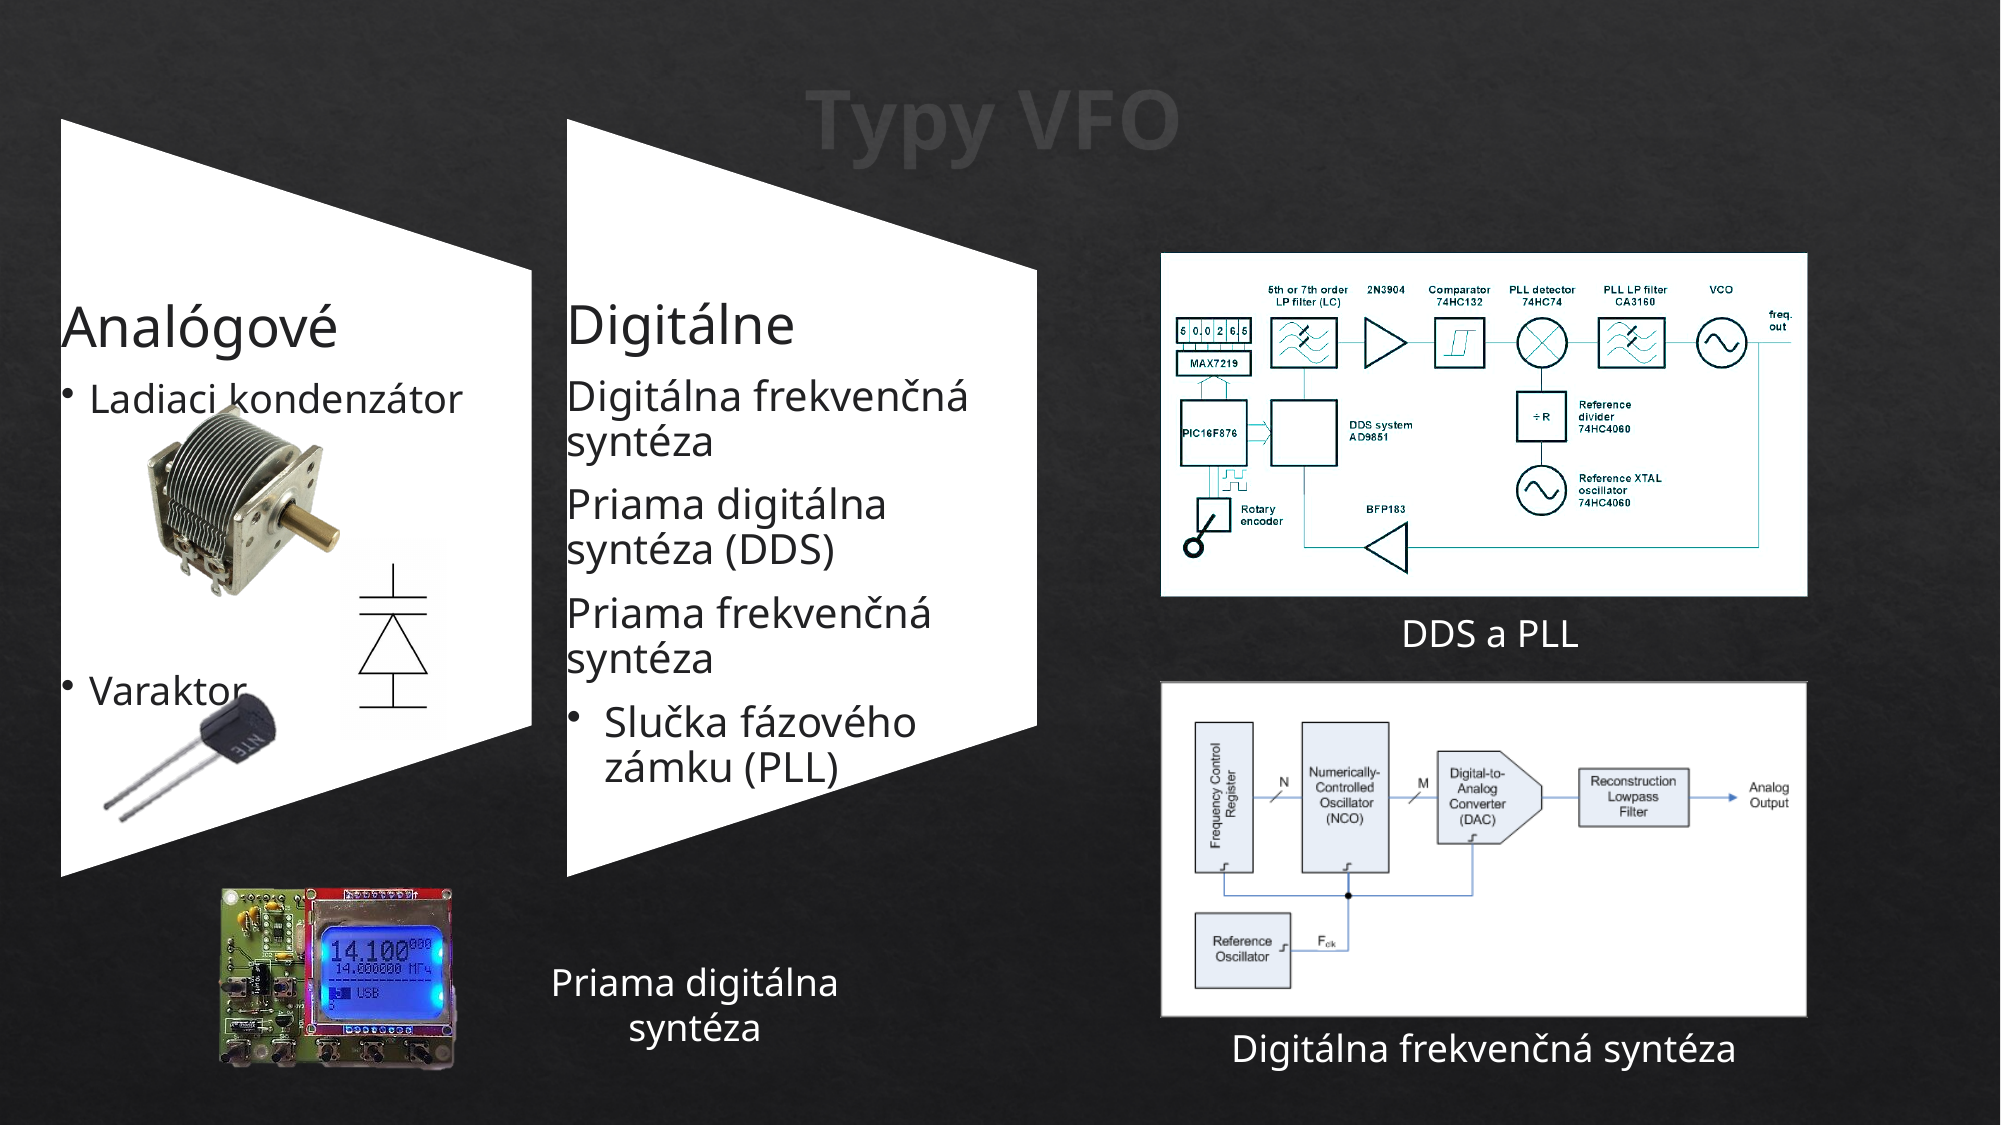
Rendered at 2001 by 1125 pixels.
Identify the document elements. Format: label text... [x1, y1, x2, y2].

text_box DDS a PLL [1137, 602, 1843, 663]
text_box Priama digitálna syntéza [474, 951, 916, 1057]
picture [1160, 681, 1808, 1019]
title Typy VFO [144, 36, 1843, 196]
picture [1160, 252, 1808, 597]
text_box Digitálna frekvenčná syntéza [1110, 1017, 1858, 1078]
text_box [60, 118, 1039, 878]
picture [146, 404, 447, 740]
picture [147, 658, 220, 872]
picture [213, 882, 466, 1083]
